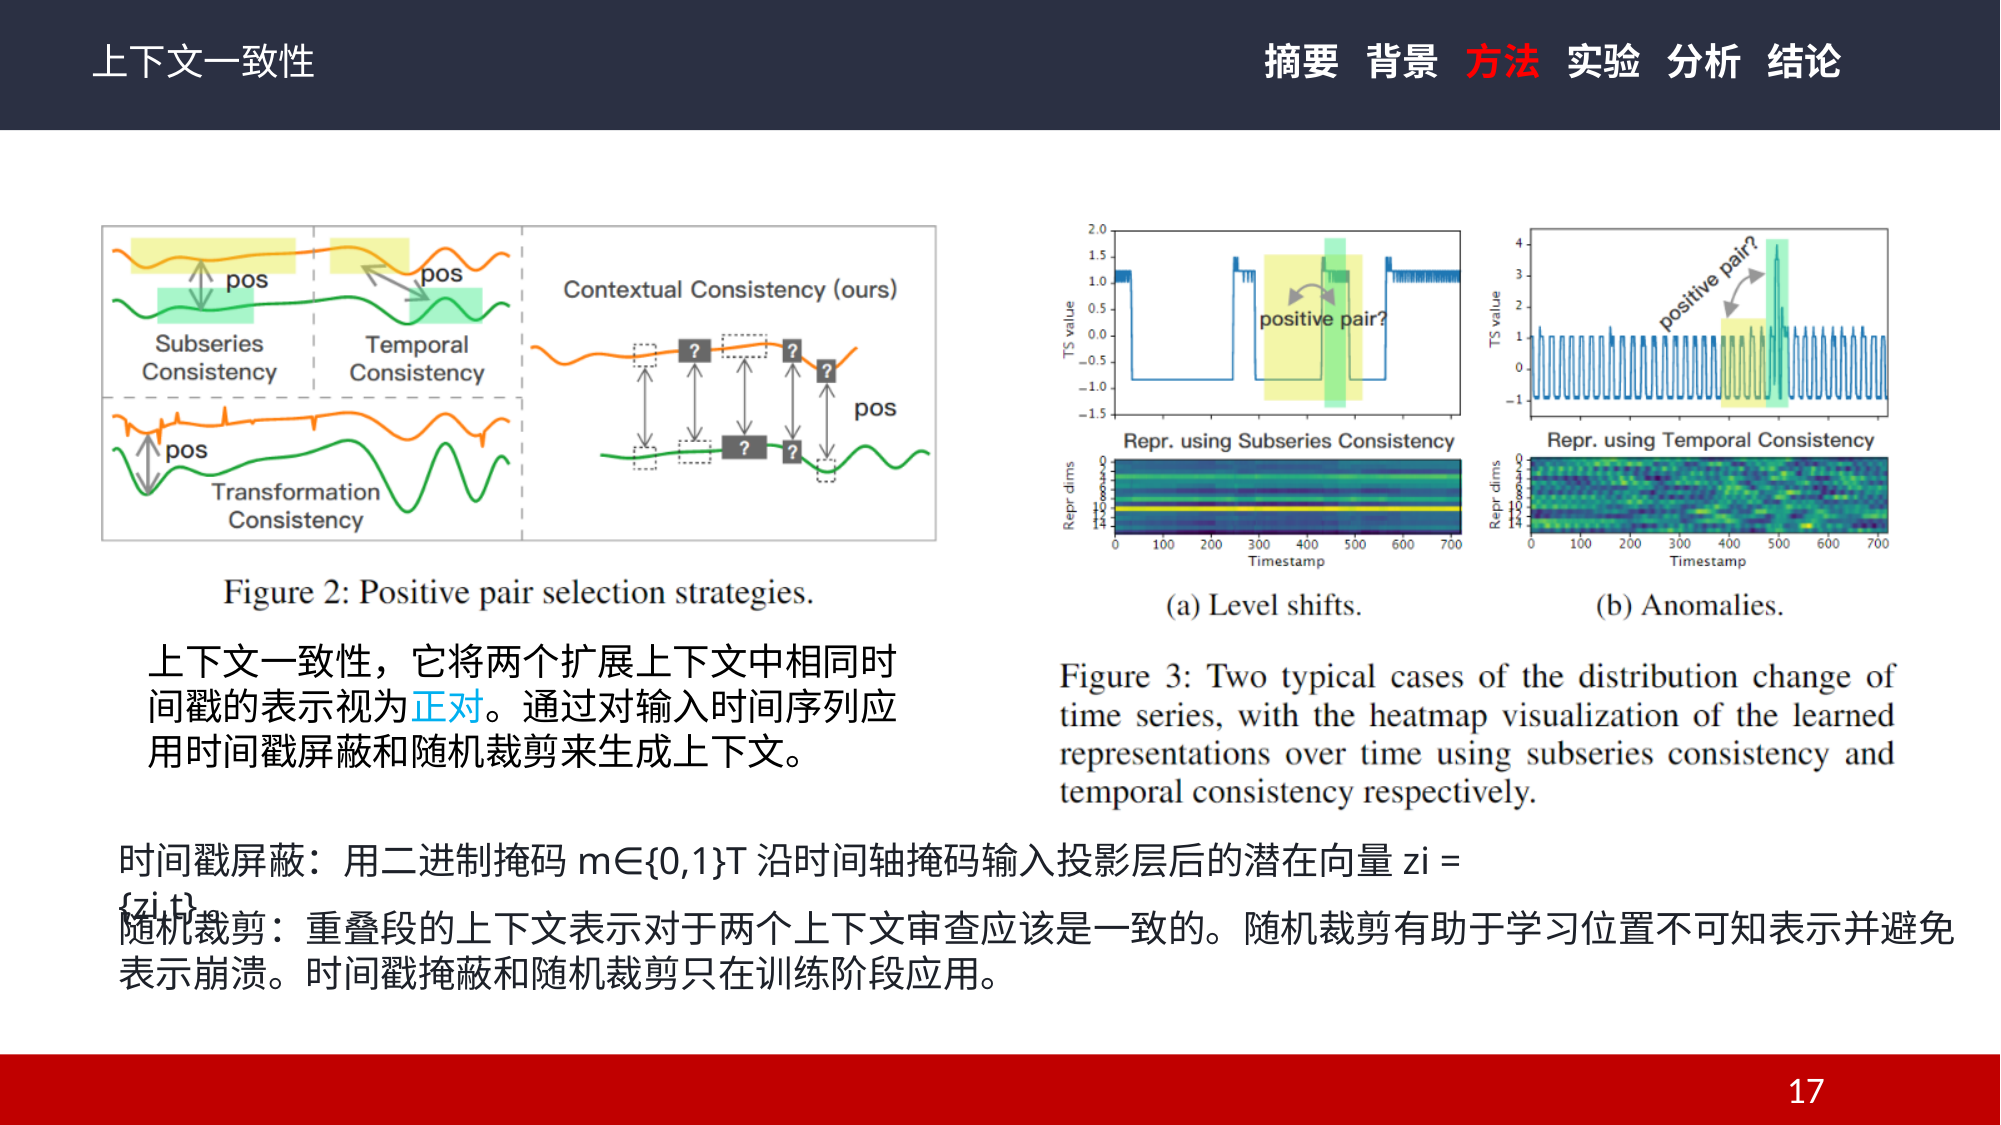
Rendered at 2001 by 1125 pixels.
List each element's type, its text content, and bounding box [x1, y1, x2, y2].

picture [1042, 208, 1920, 834]
text_box 时间戳屏蔽：用二进制掩码m∈{0,1}T沿时间轴掩码输入投影层后的潜在向量zi = {zi,t}。 [103, 829, 1587, 897]
picture [75, 204, 958, 631]
text_box 随机裁剪：重叠段的上下文表示对于两个上下文审查应该是一致的。随机裁剪有助于学习位置不可知表示并避免表示崩溃。时间戳掩蔽和随机裁剪只在训练阶段应用。 [103, 897, 1993, 1002]
slide_number 17 [1389, 1058, 1840, 1119]
text_box 上下文一致性 [76, 30, 332, 91]
text_box 上下文一致性，它将两个扩展上下文中相同时间戳的表示视为正对。通过对输入时间序列应用时间戳屏蔽和随机裁剪来生成上下文。 [132, 631, 913, 781]
text_box 摘要 背景 方法 实验 分析 结论 [1250, 30, 1924, 91]
